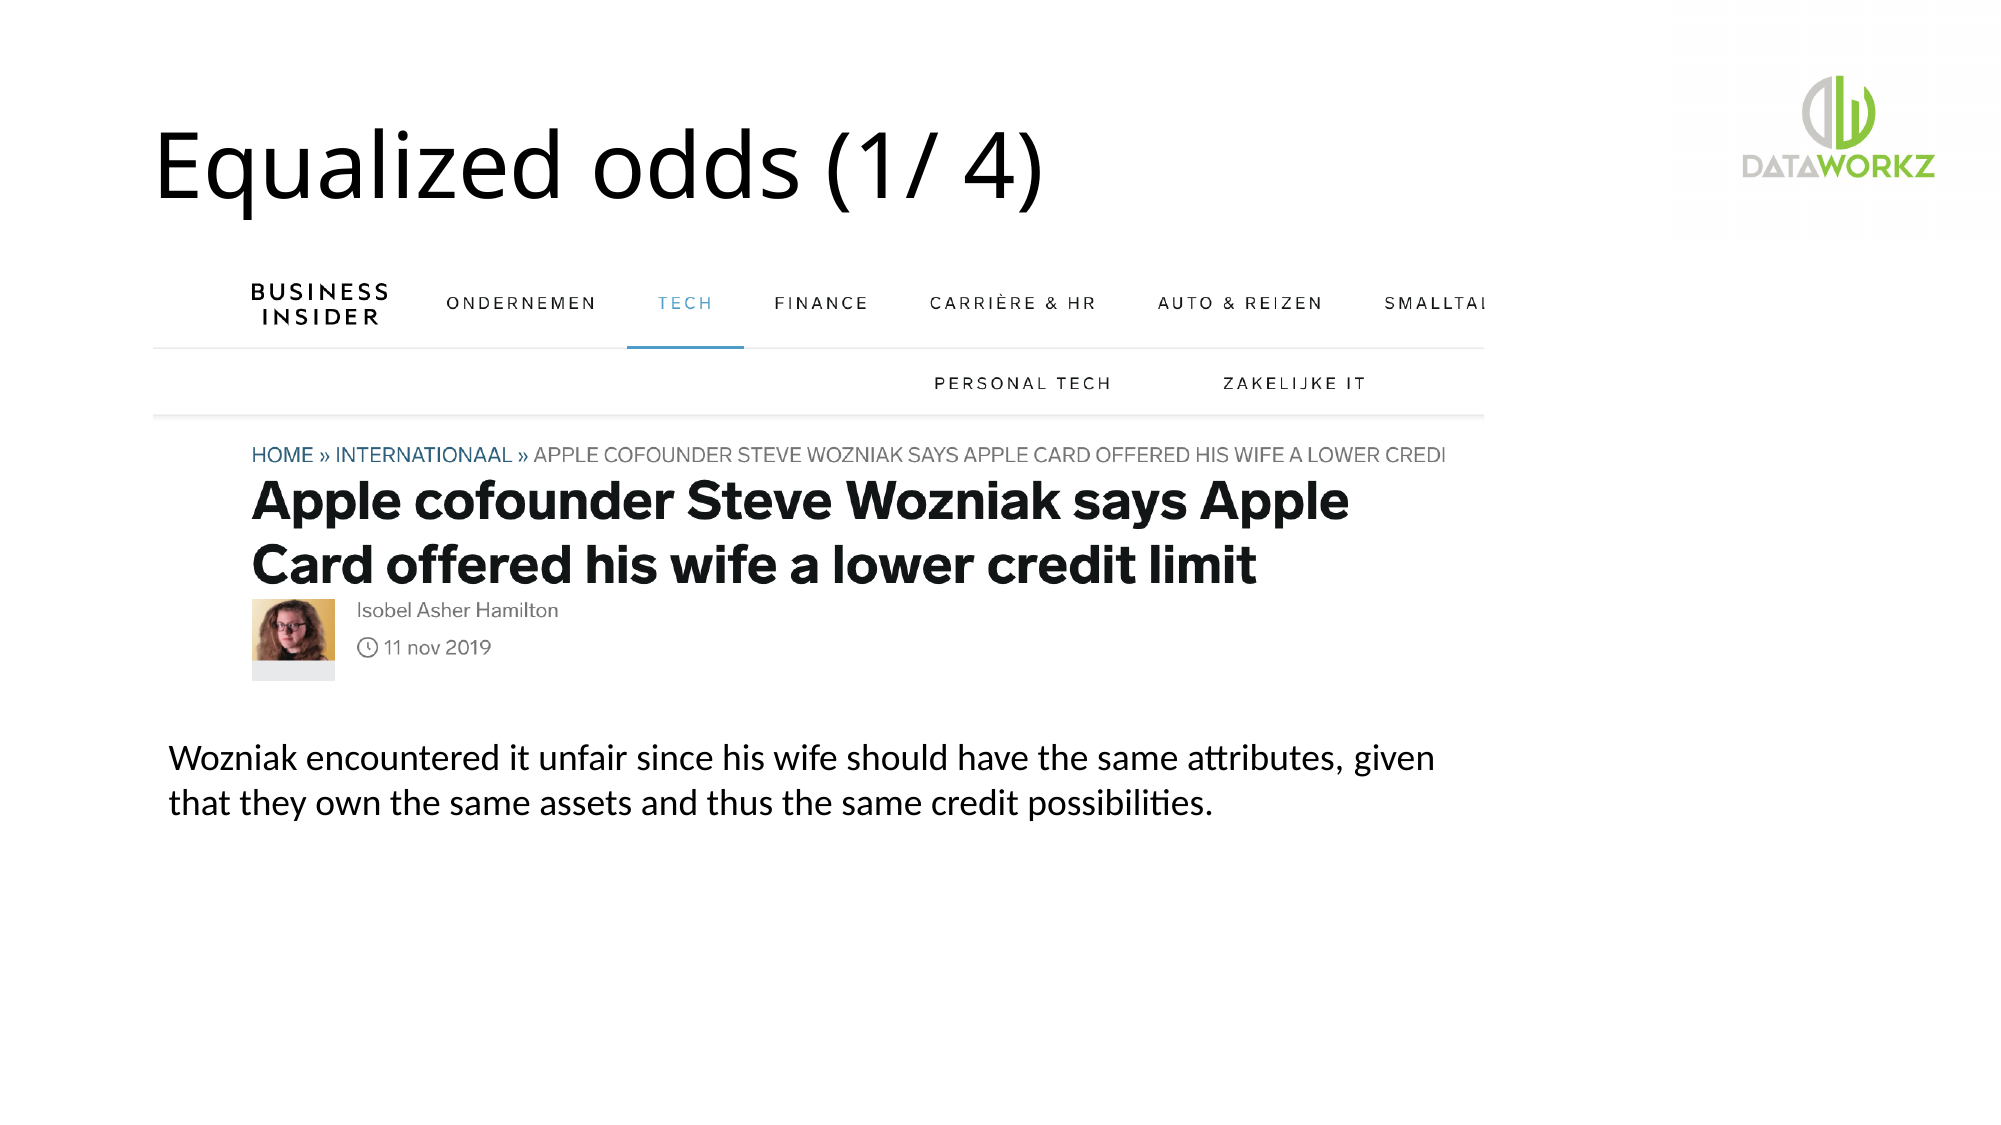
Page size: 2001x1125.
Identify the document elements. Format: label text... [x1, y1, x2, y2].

picture [1661, 0, 2000, 254]
title Equalized odds (1/ 4) [137, 59, 1863, 278]
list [153, 274, 1485, 711]
text_box Wozniak encountered it unfair since his wife should have the same attributes, given that they own the same assets and thus the same credit possibilities. [153, 725, 1499, 831]
